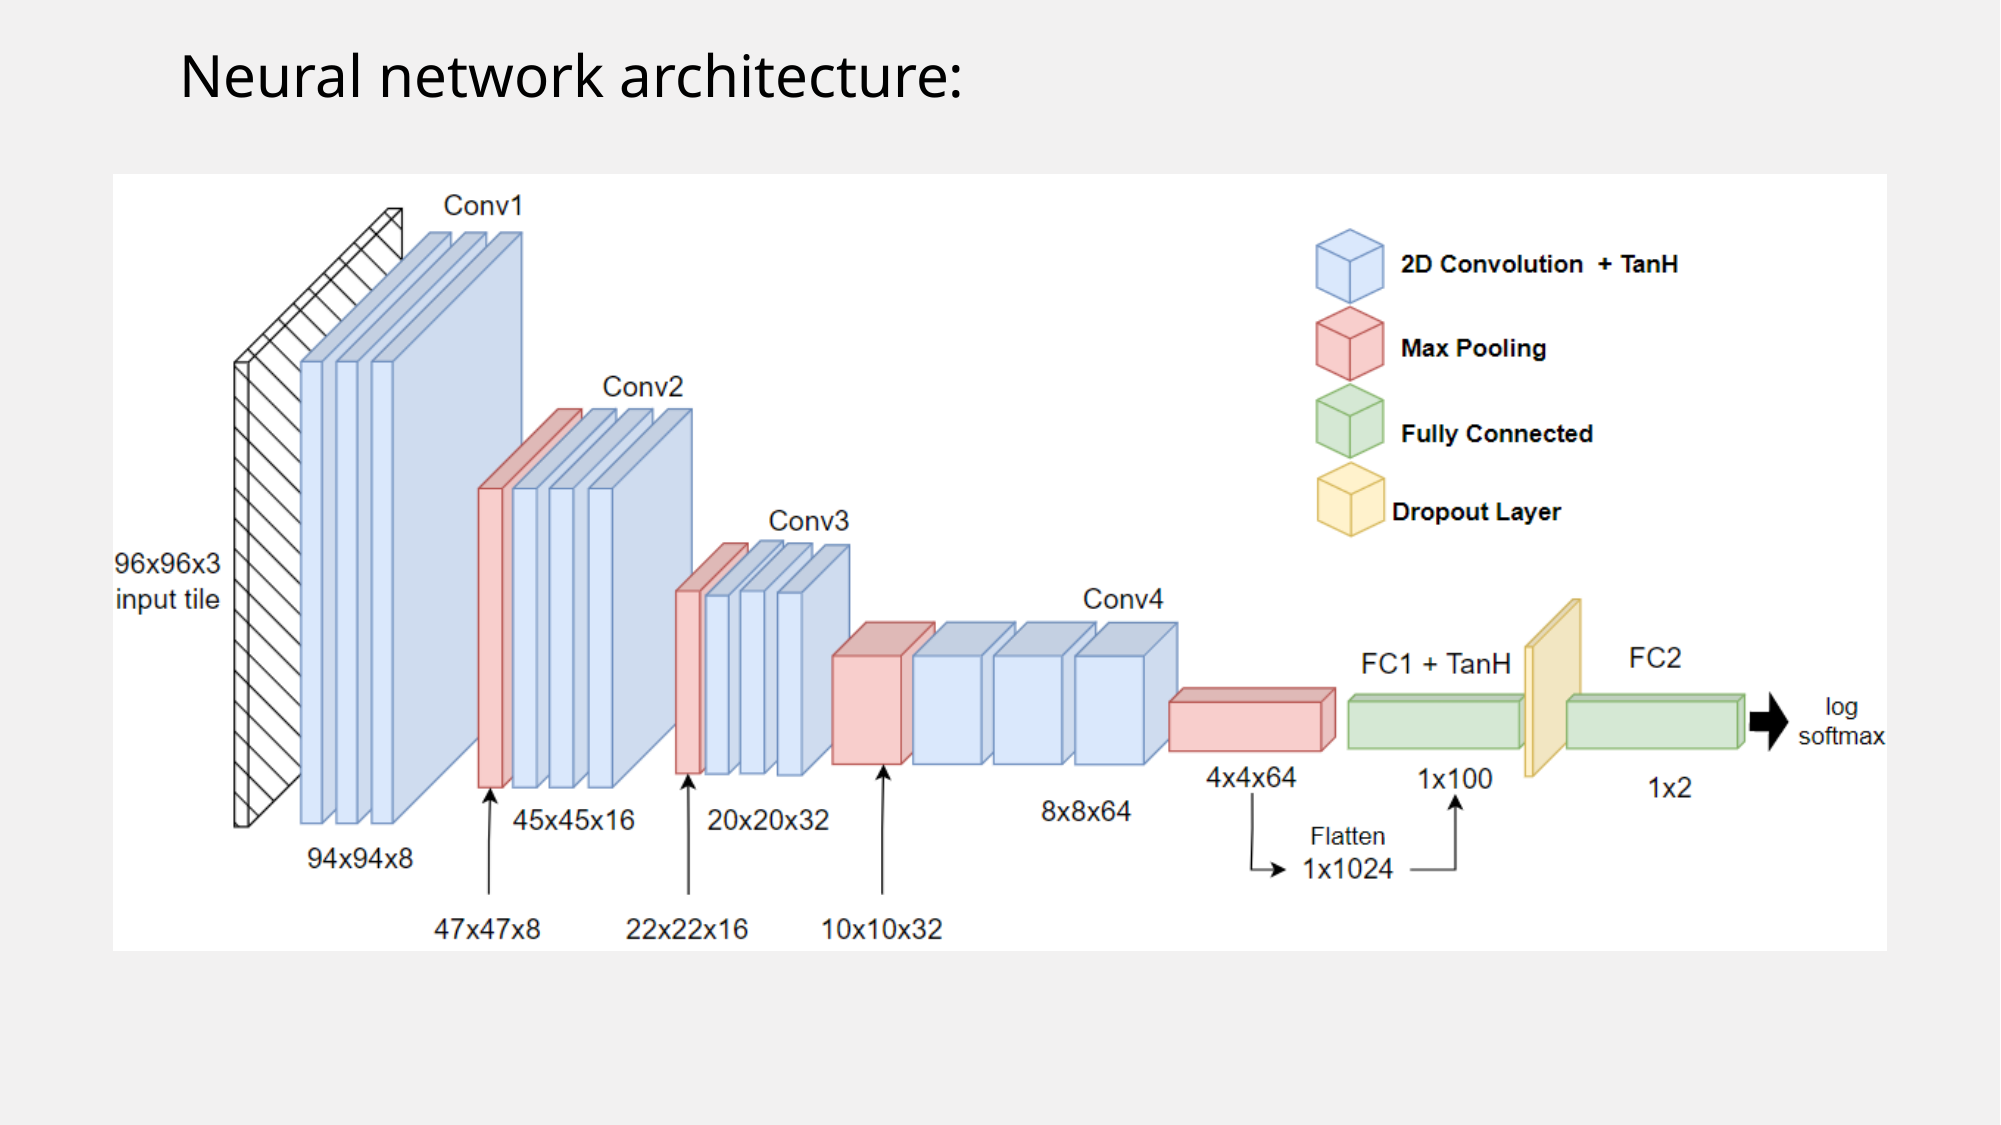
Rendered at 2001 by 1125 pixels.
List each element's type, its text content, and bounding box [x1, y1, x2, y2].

picture [113, 174, 1887, 951]
text_box Neural network architecture: [164, 32, 1144, 117]
